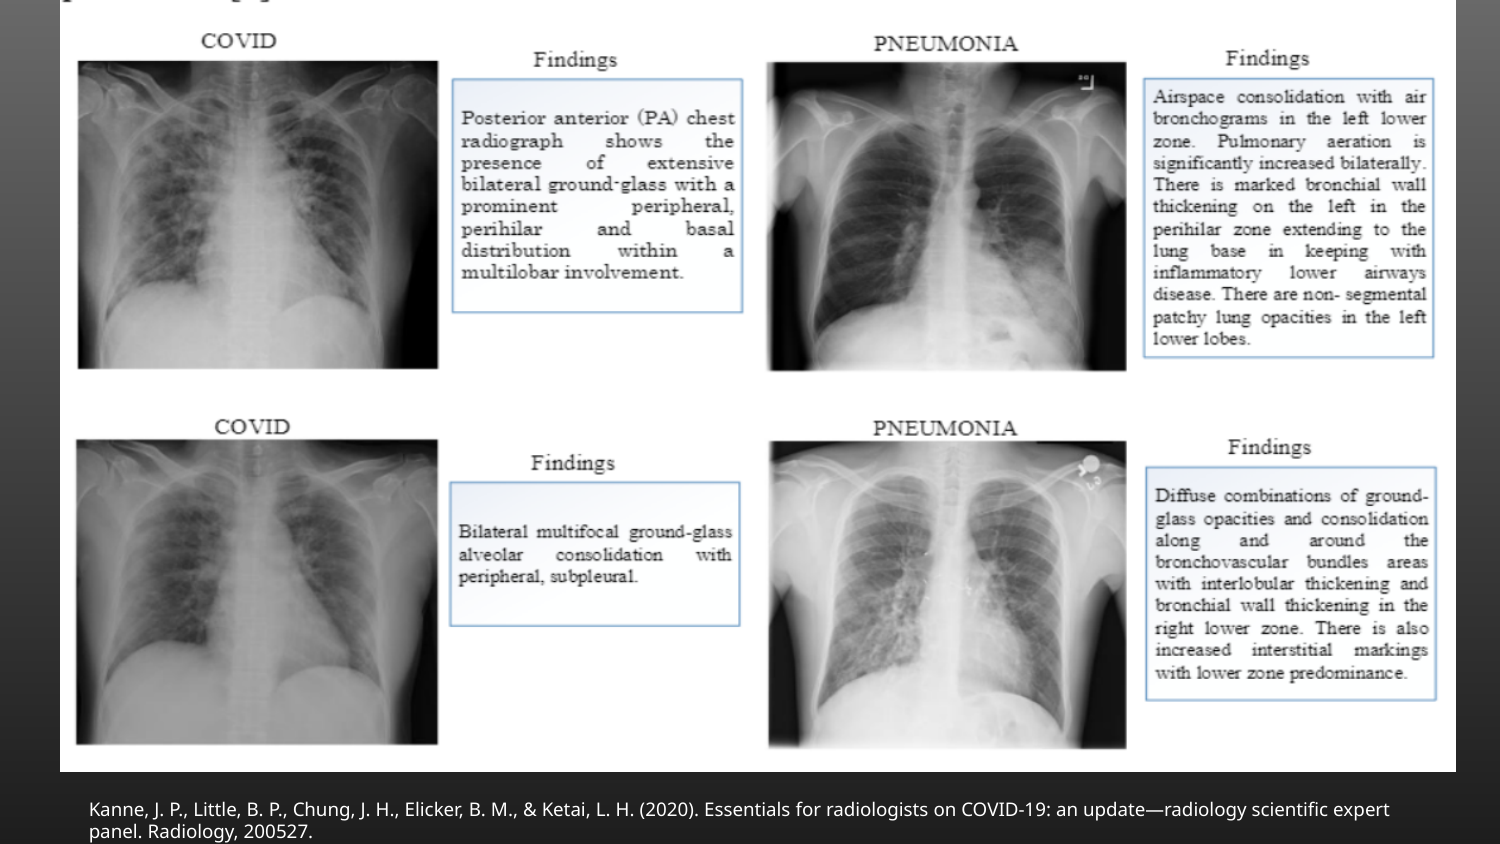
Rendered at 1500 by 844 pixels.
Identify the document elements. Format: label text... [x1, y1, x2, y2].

picture [59, 0, 1457, 772]
text_box Kanne, J. P., Little, B. P., Chung, J. H., Elicker, B. M., & Ketai, L. H. (2020). Essentials for radiologists on COVID-19: an update—radiology scientific expert panel. Radiology, 200527. [73, 785, 1442, 811]
